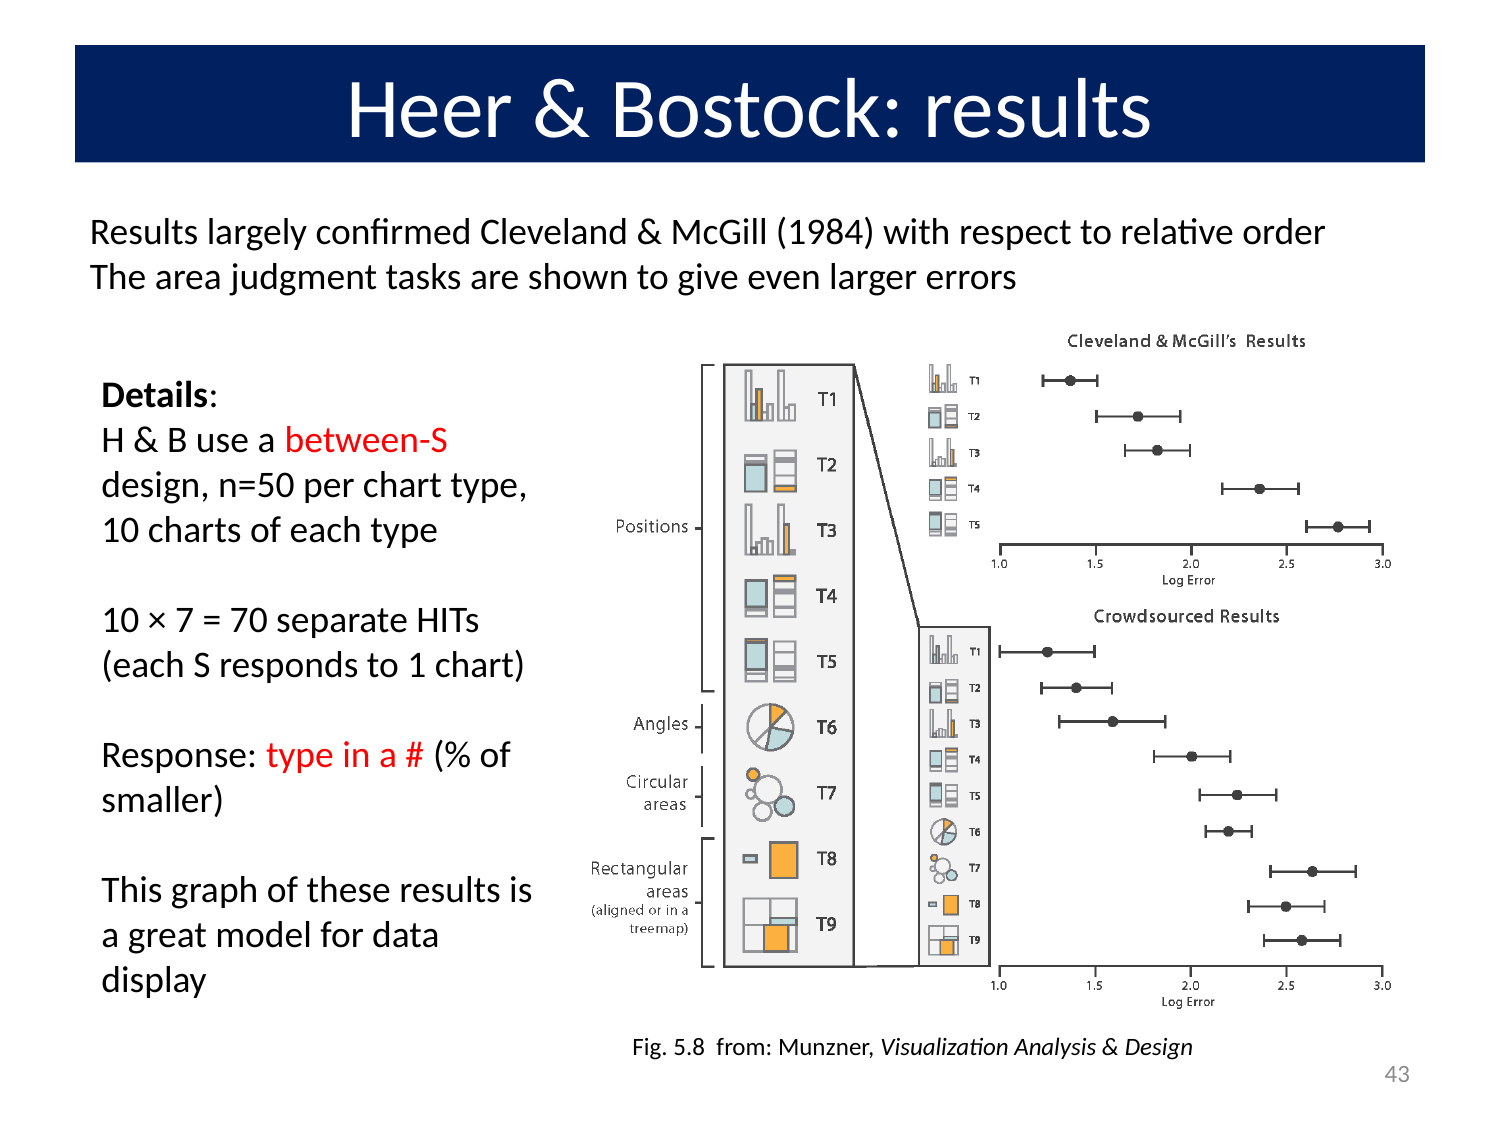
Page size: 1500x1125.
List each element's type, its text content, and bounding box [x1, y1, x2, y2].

title Heer & Bostock: results [75, 45, 1425, 163]
text_box Fig. 5.8 from: Munzner, Visualization Analysis & Design [617, 1027, 1368, 1068]
slide_number 43 [1074, 1042, 1425, 1103]
text_box Details: H & B use a between-S design, n=50 per chart type, 10 charts of each type 10 × 7 = 70 separate HITs (each S responds to 1 chart) Response: type in a # (% of smaller) This graph of these results is a great model for data display [86, 362, 559, 1008]
picture [564, 324, 1421, 1019]
text_box Results largely confirmed Cleveland & McGill (1984) with respect to relative order The area judgment tasks are shown to give even larger errors [74, 199, 1425, 305]
